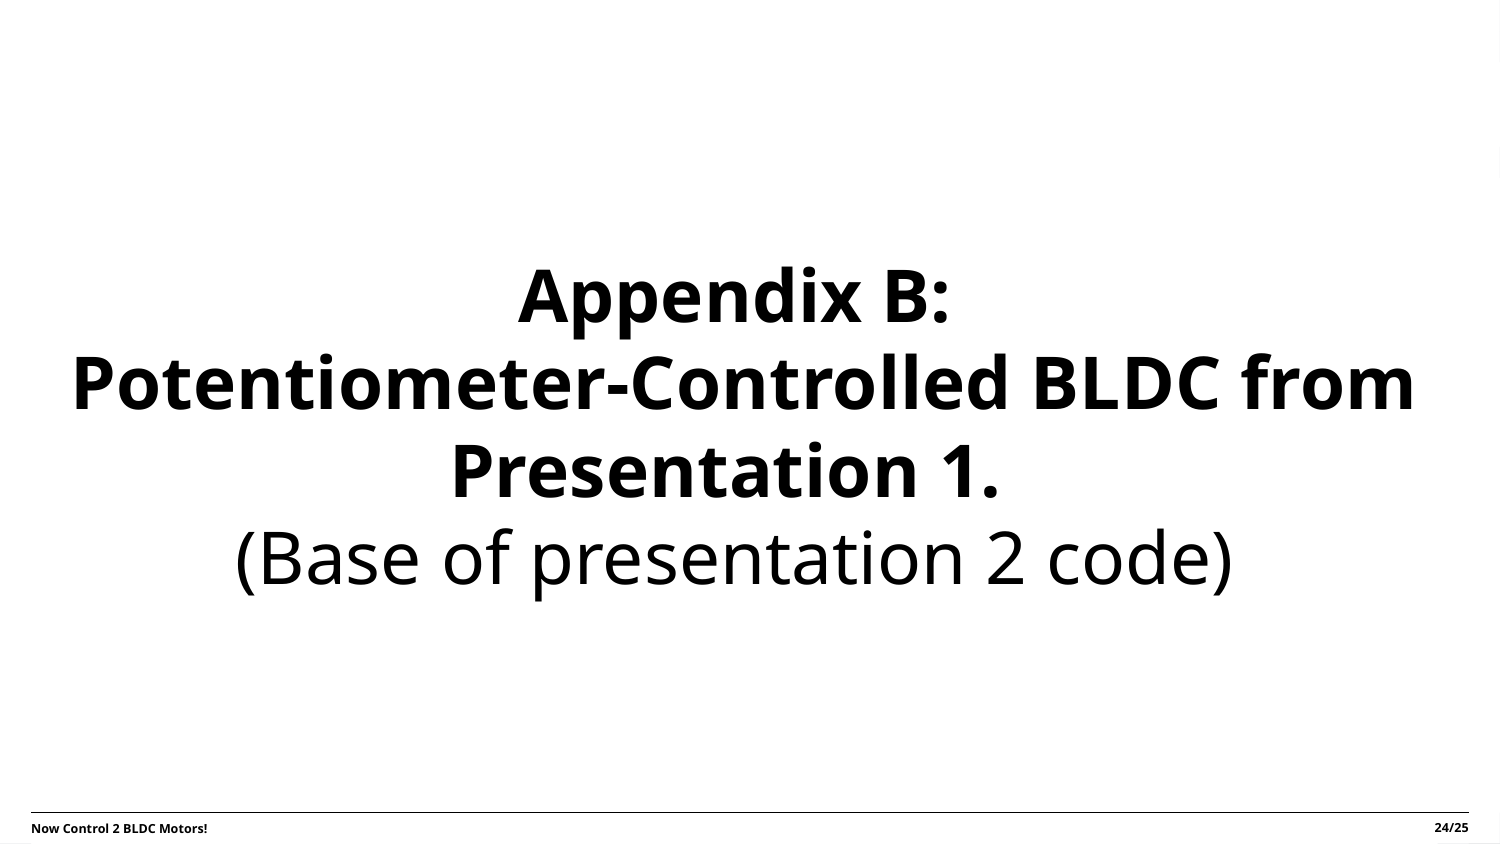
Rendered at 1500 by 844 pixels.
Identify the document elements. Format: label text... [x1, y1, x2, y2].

slide_number 24/25 [1419, 812, 1469, 844]
title Appendix B: Potentiometer-Controlled BLDC from Presentation 1. (Base of presentation 2 code) [24, 275, 1446, 573]
